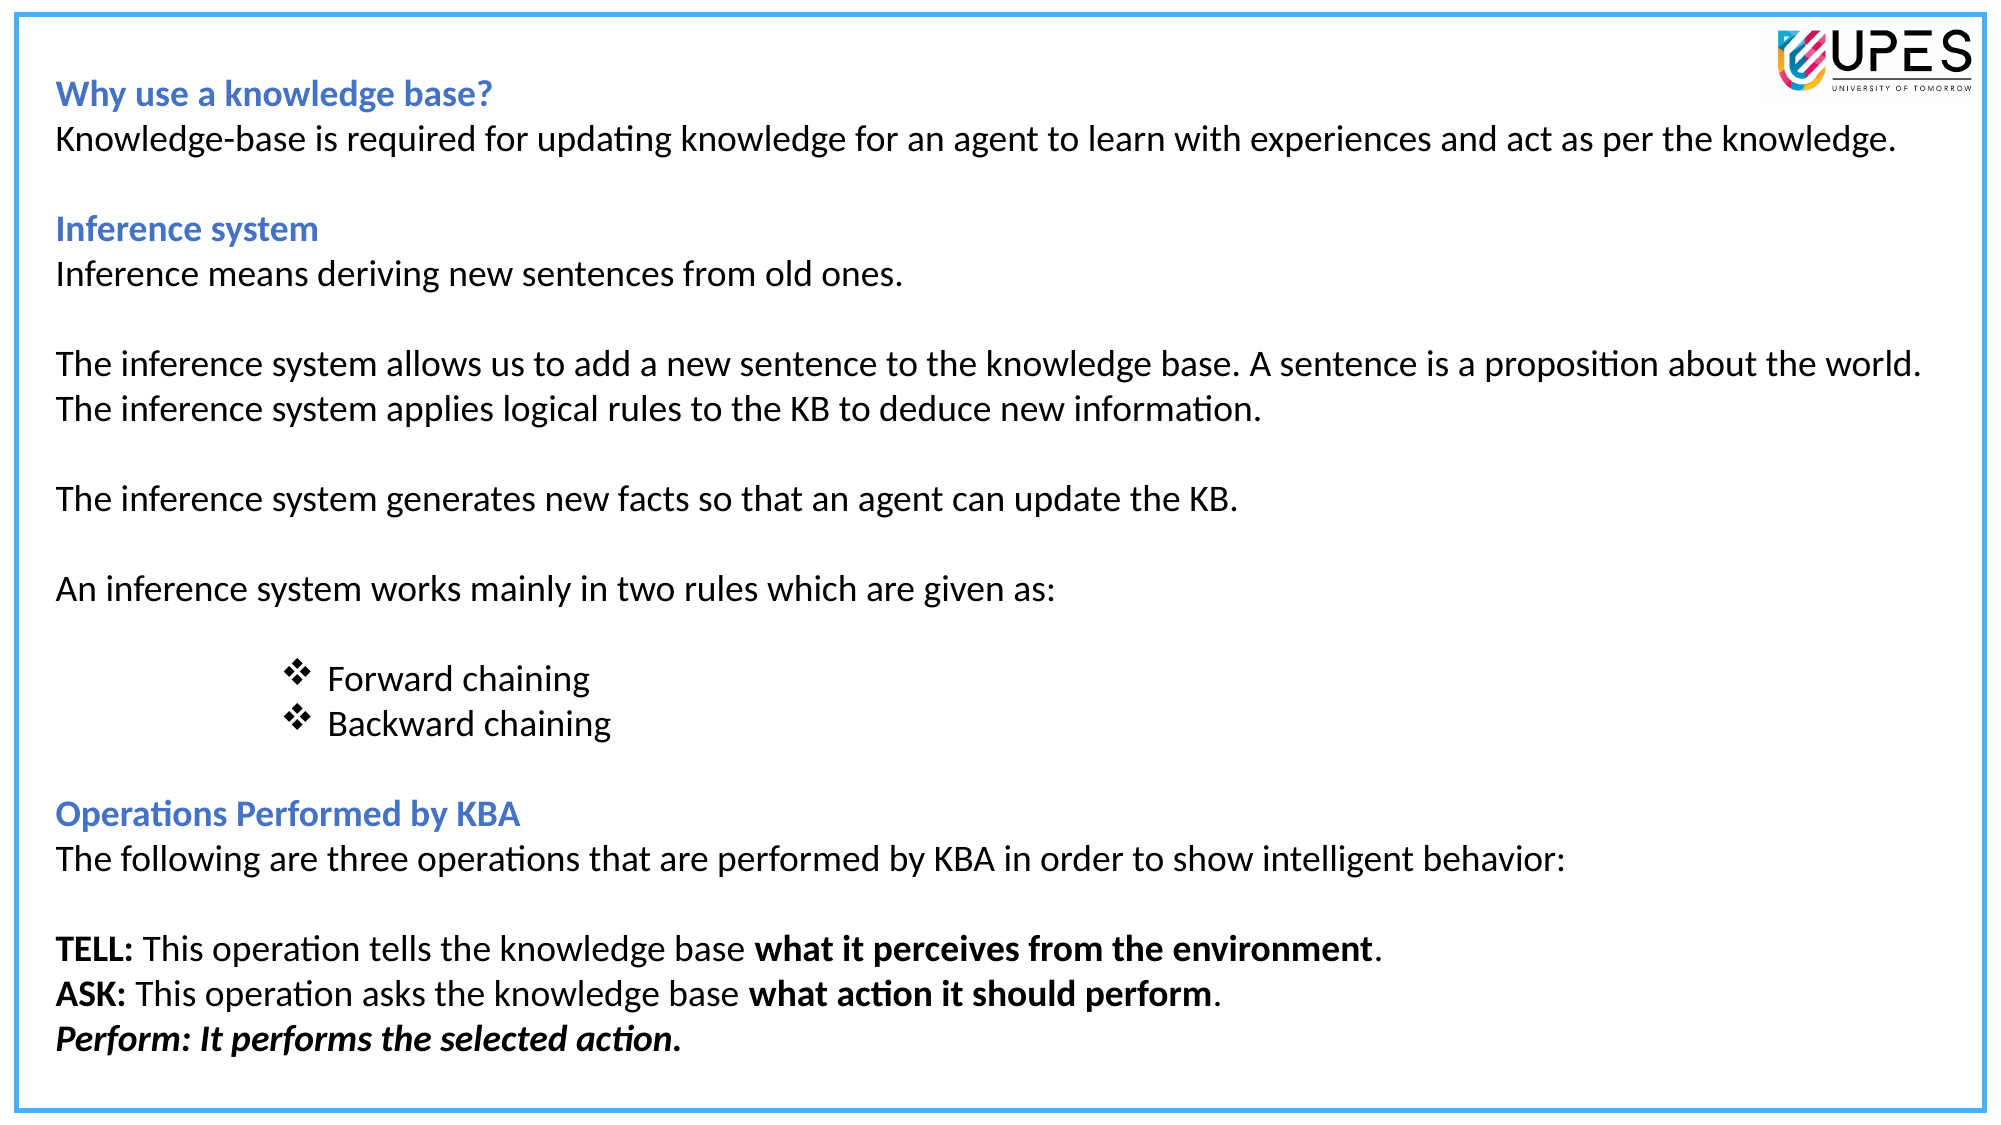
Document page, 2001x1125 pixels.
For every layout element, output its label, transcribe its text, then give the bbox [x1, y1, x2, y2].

text_box Why use a knowledge base? Knowledge-base is required for updating knowledge for an agent to learn with experiences and act as per the knowledge. Inference system Inference means deriving new sentences from old ones. The inference system allows us to add a new sentence to the knowledge base. A sentence is a proposition about the world. The inference system applies logical rules to the KB to deduce new information. The inference system generates new facts so that an agent can update the KB. An inference system works mainly in two rules which are given as: Forward chaining Backward chaining Operations Performed by KBA The following are three operations that are performed by KBA in order to show intelligent behavior: TELL: This operation tells the knowledge base what it perceives from the environment. ASK: This operation asks the knowledge base what action it should perform. Perform: It performs the selected action. [40, 61, 1960, 1067]
picture [1758, 20, 1978, 110]
